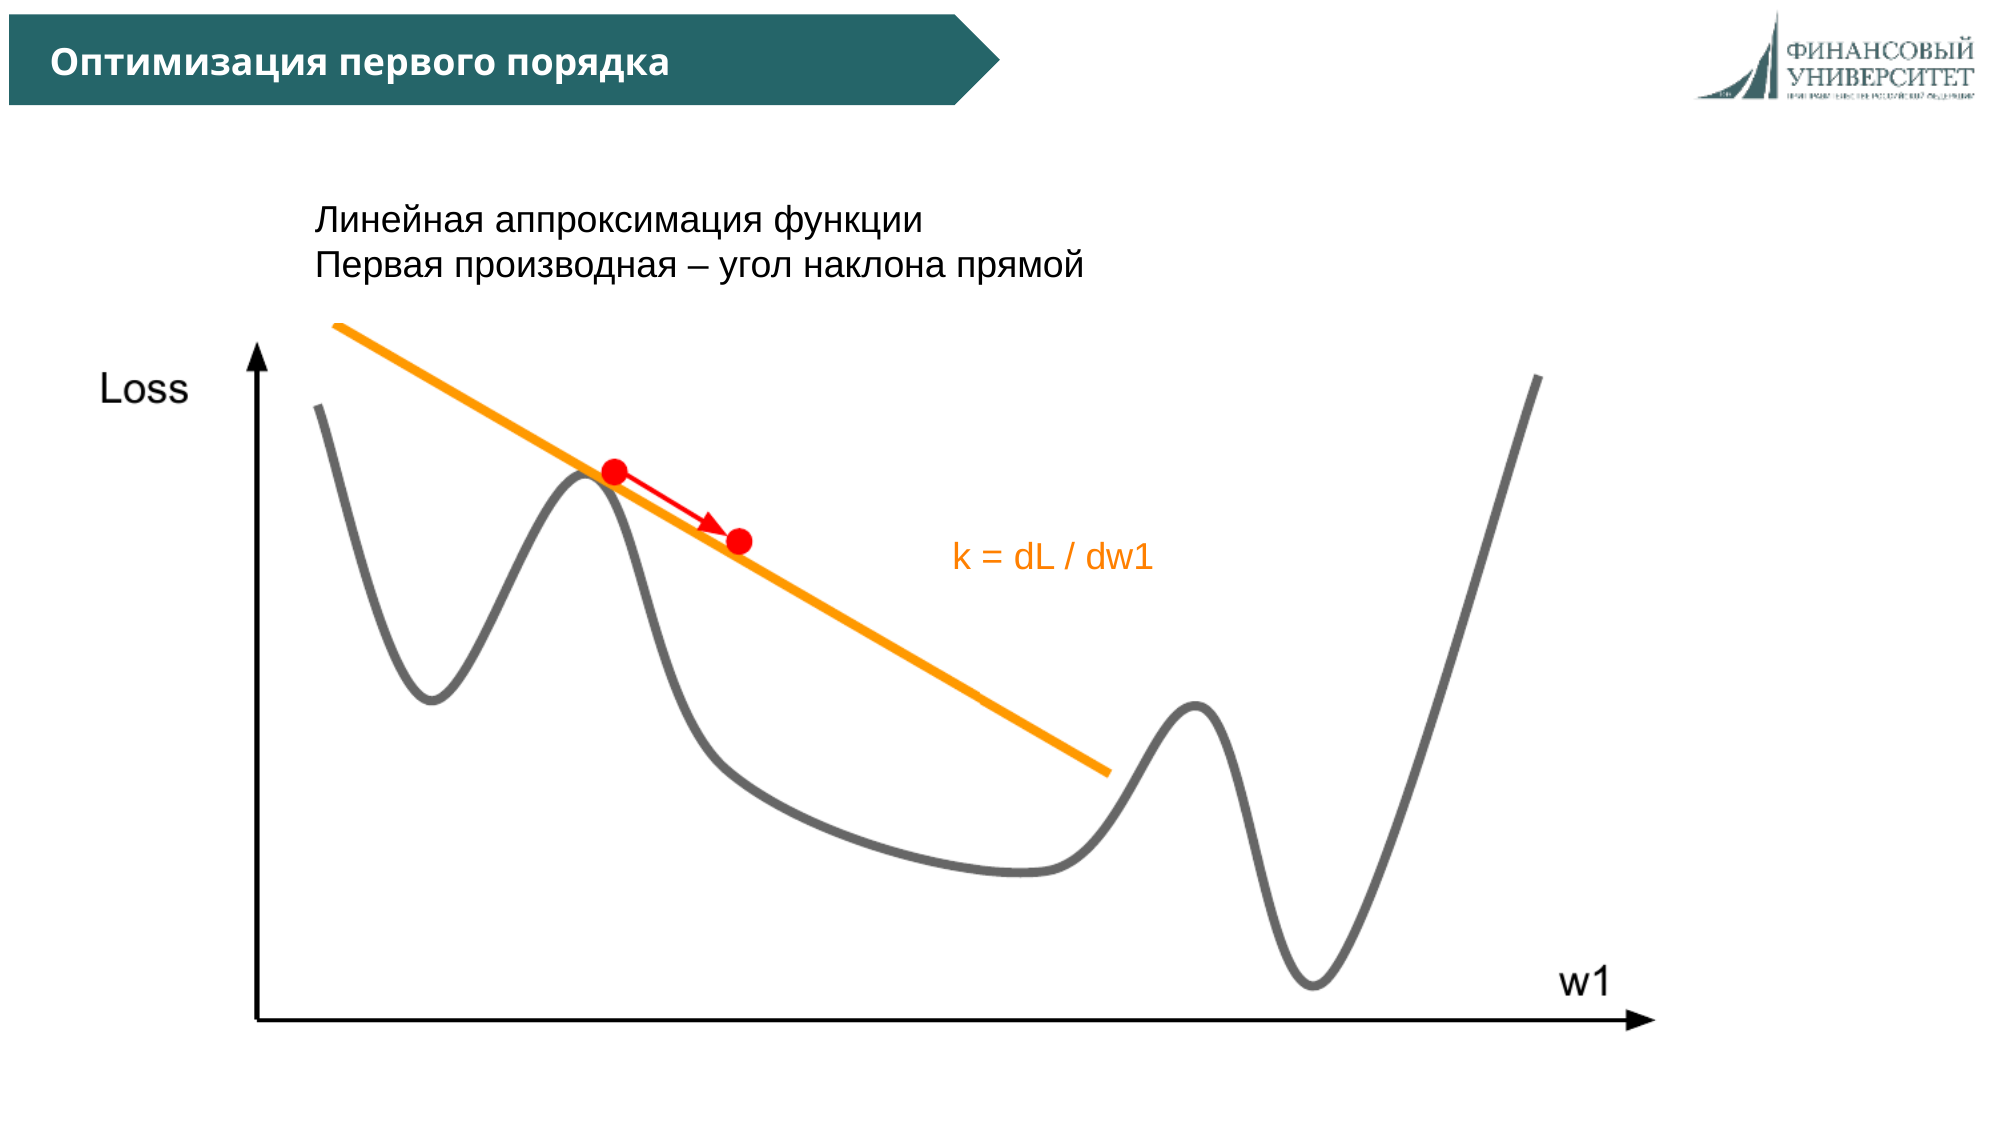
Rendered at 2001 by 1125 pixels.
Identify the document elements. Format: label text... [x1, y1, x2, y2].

picture [96, 323, 1683, 1053]
text_box Линейная аппроксимация функции Первая производная – угол наклона прямой [300, 187, 1101, 287]
text_box Оптимизация первого порядка [34, 31, 686, 91]
text_box [6, 12, 1003, 108]
picture [1692, 7, 1976, 108]
